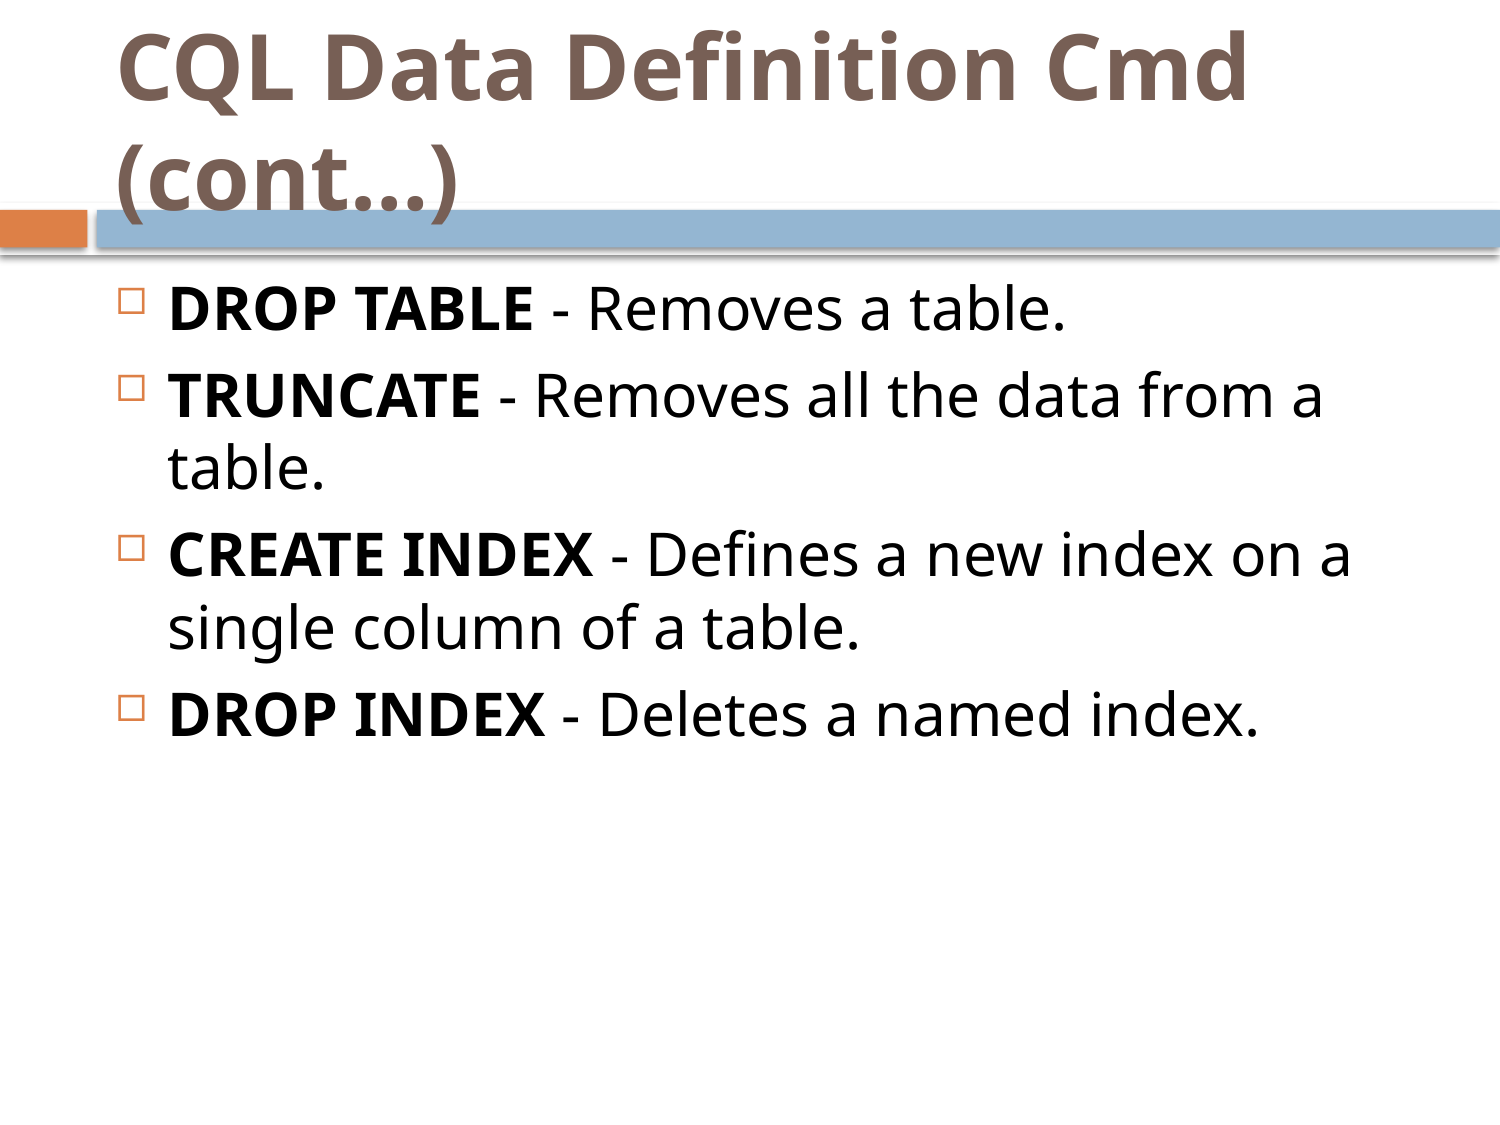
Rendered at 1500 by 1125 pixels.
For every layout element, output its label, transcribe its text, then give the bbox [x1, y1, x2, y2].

list DROP TABLE - Removes a table. TRUNCATE - Removes all the data from a table. CREATE INDEX - Defines a new index on a single column of a table. DROP INDEX - Deletes a named index. [100, 262, 1439, 1001]
title CQL Data Definition Cmd (cont…) [100, 37, 1439, 201]
